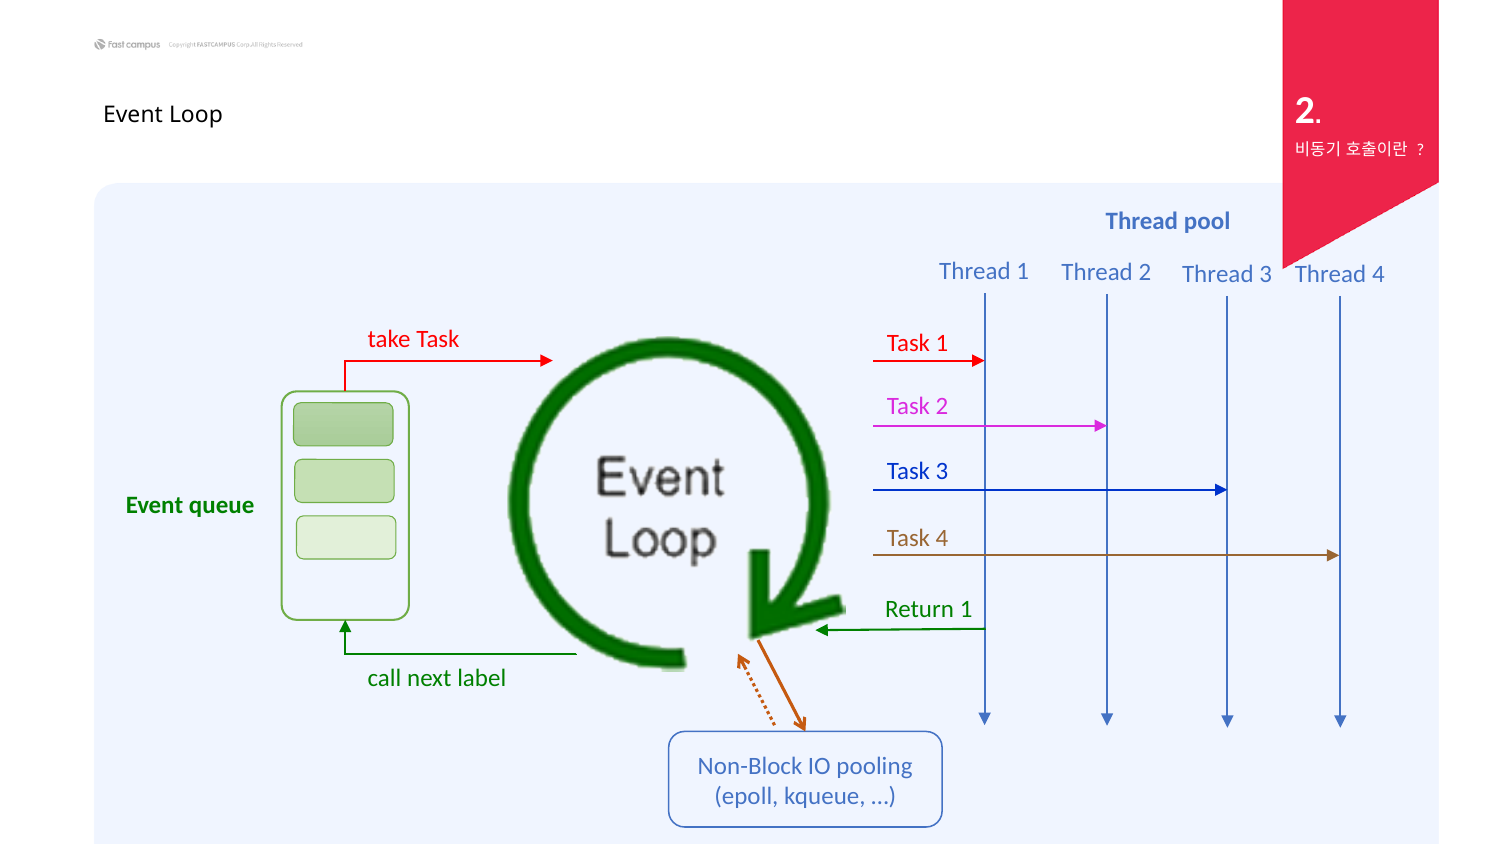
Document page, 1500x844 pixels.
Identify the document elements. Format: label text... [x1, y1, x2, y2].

title Event Loop [103, 95, 1281, 167]
text_box 2. [1281, 86, 1438, 135]
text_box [757, 639, 806, 732]
text_box Non-Block IO pooling (epoll, kqueue, …) [668, 731, 943, 828]
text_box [737, 653, 775, 726]
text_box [110, 197, 1420, 728]
picture [0, 0, 1500, 844]
text_box 비동기 호출이란 ? [1281, 135, 1438, 184]
